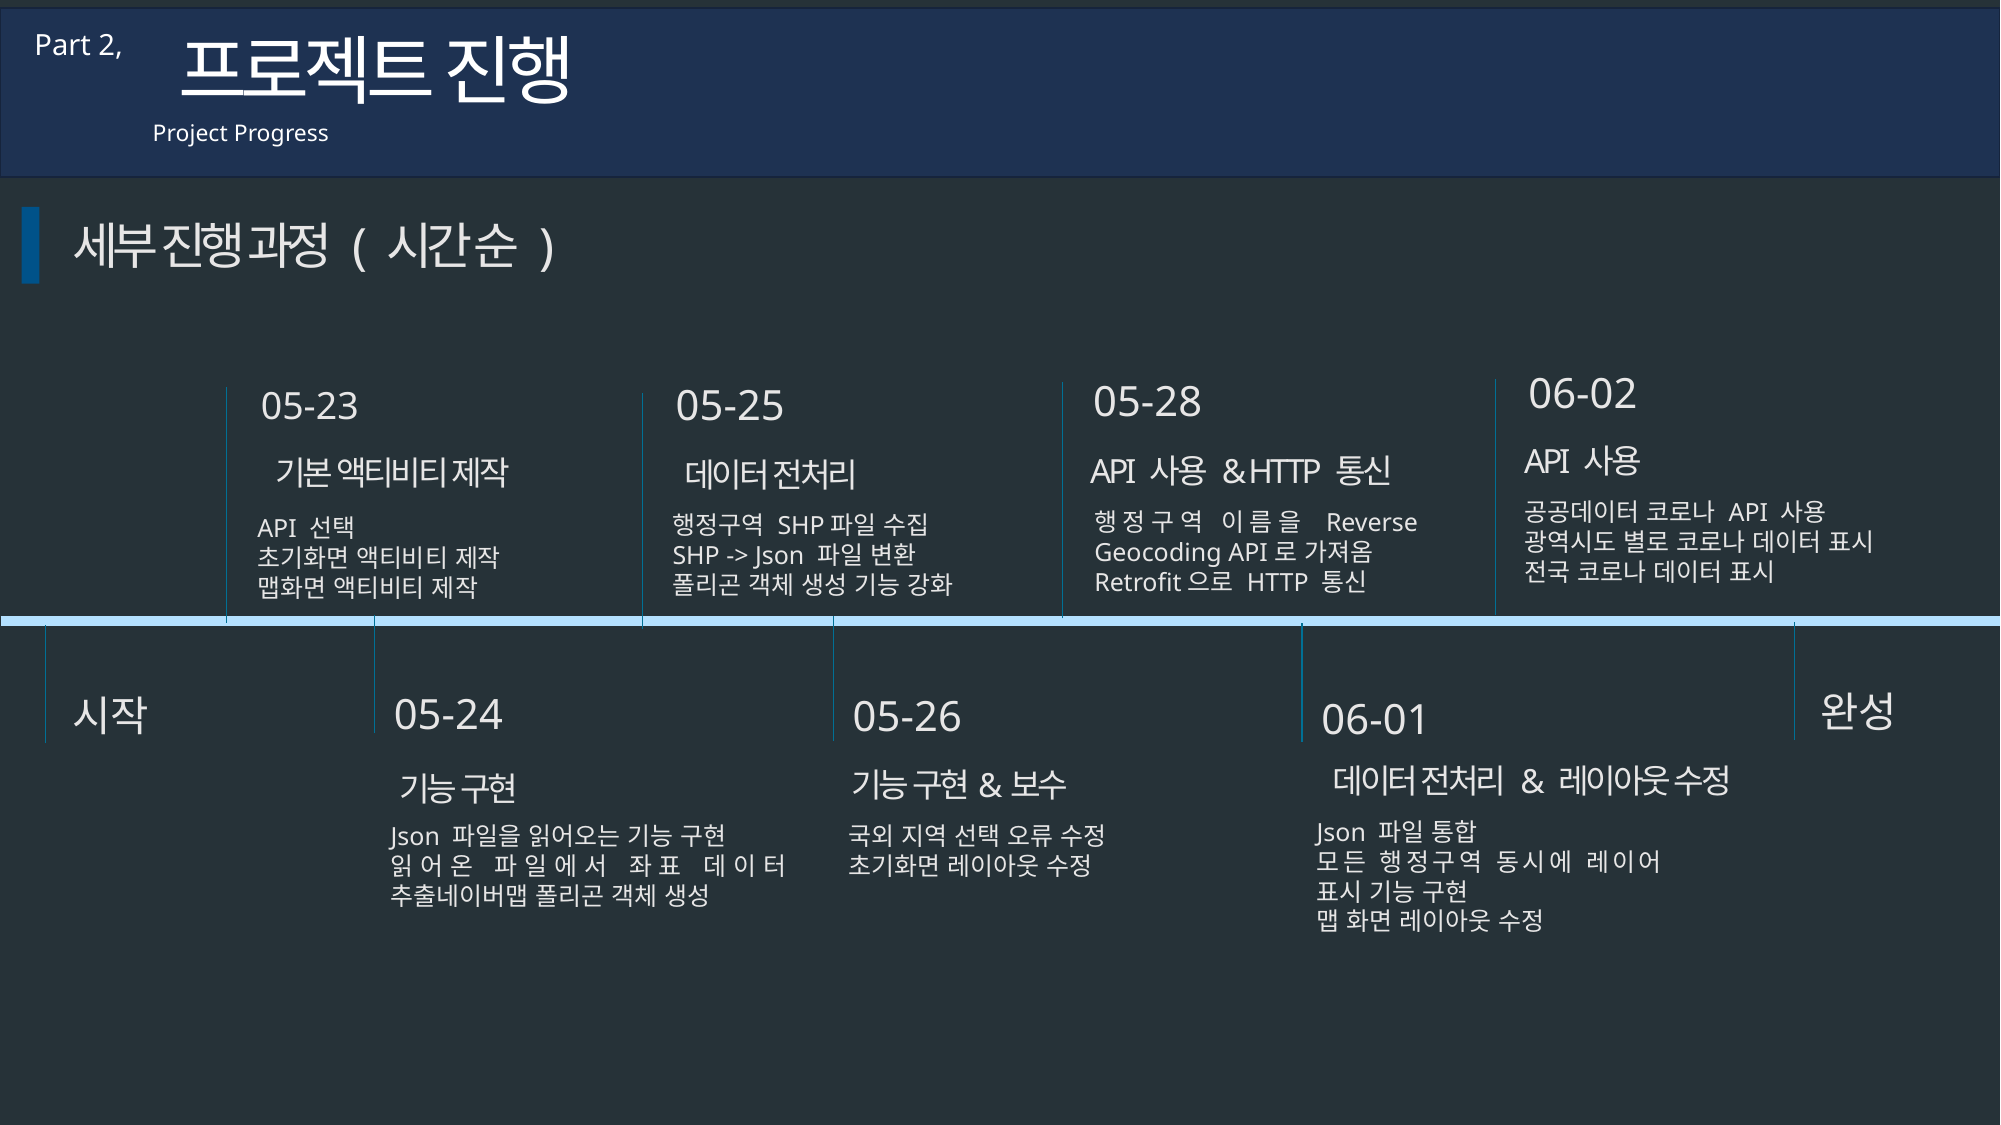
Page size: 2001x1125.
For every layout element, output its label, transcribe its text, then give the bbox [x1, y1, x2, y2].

text_box Json 파일을 읽어오는 기능 구현 읽어온 파일에서 좌표 데이터 추출네이버맵 폴리곤 객체 생성 [375, 813, 802, 918]
text_box 기능 구현 [384, 760, 534, 813]
text_box 06-02 [1513, 359, 1653, 425]
text_box 시작 [57, 682, 165, 747]
text_box API 선택 초기화면 액티비티 제작 맵화면 액티비티 제작 [242, 504, 563, 610]
text_box [0, 7, 2000, 178]
text_box 기능 구현&보수 [836, 757, 1083, 812]
text_box 국외 지역 선택 오류 수정 초기화면 레이아웃 수정 [833, 813, 1165, 888]
text_box 프로젝트 진행 [163, 16, 591, 122]
text_box 세부 진행 과정 ( 시간 순 ) [57, 207, 570, 283]
text_box API 사용 & HTTP 통신 [1075, 443, 1408, 498]
text_box 공공데이터 코로나 API 사용 광역시도 별로 코로나 데이터 표시 전국 코로나 데이터 표시 [1509, 489, 1942, 594]
text_box 05-24 [379, 680, 519, 746]
text_box Part 2, [19, 19, 146, 69]
text_box 데이터 전처리 & 레이아웃 수정 [1318, 752, 1747, 808]
text_box [21, 206, 40, 285]
text_box [0, 0, 2000, 7]
text_box 05-28 [1078, 367, 1218, 432]
text_box [0, 622, 2000, 1125]
text_box 완성 [1805, 678, 1913, 744]
text_box 기본 액티비티 제작 [260, 445, 531, 500]
text_box 06-01 [1306, 685, 1446, 751]
text_box 데이터 전처리 [669, 446, 874, 502]
text_box 05-25 [660, 371, 801, 437]
text_box [0, 178, 2000, 616]
text_box API 사용 [1509, 433, 1657, 488]
text_box 05-23 [246, 374, 374, 434]
text_box 행정구역 이름을 Reverse Geocoding API로 가져옴 Retrofit으로 HTTP 통신 [1079, 499, 1433, 604]
text_box 05-26 [837, 682, 978, 748]
text_box 행정구역 SHP파일 수집 SHP -> Json 파일 변환 폴리곤 객체 생성 기능 강화 [657, 502, 1011, 608]
text_box Json 파일 통합 모든 행정구역 동시에 레이어 표시 기능 구현 맵 화면 레이아웃 수정 [1301, 808, 1677, 944]
text_box Project Progress [137, 110, 344, 154]
